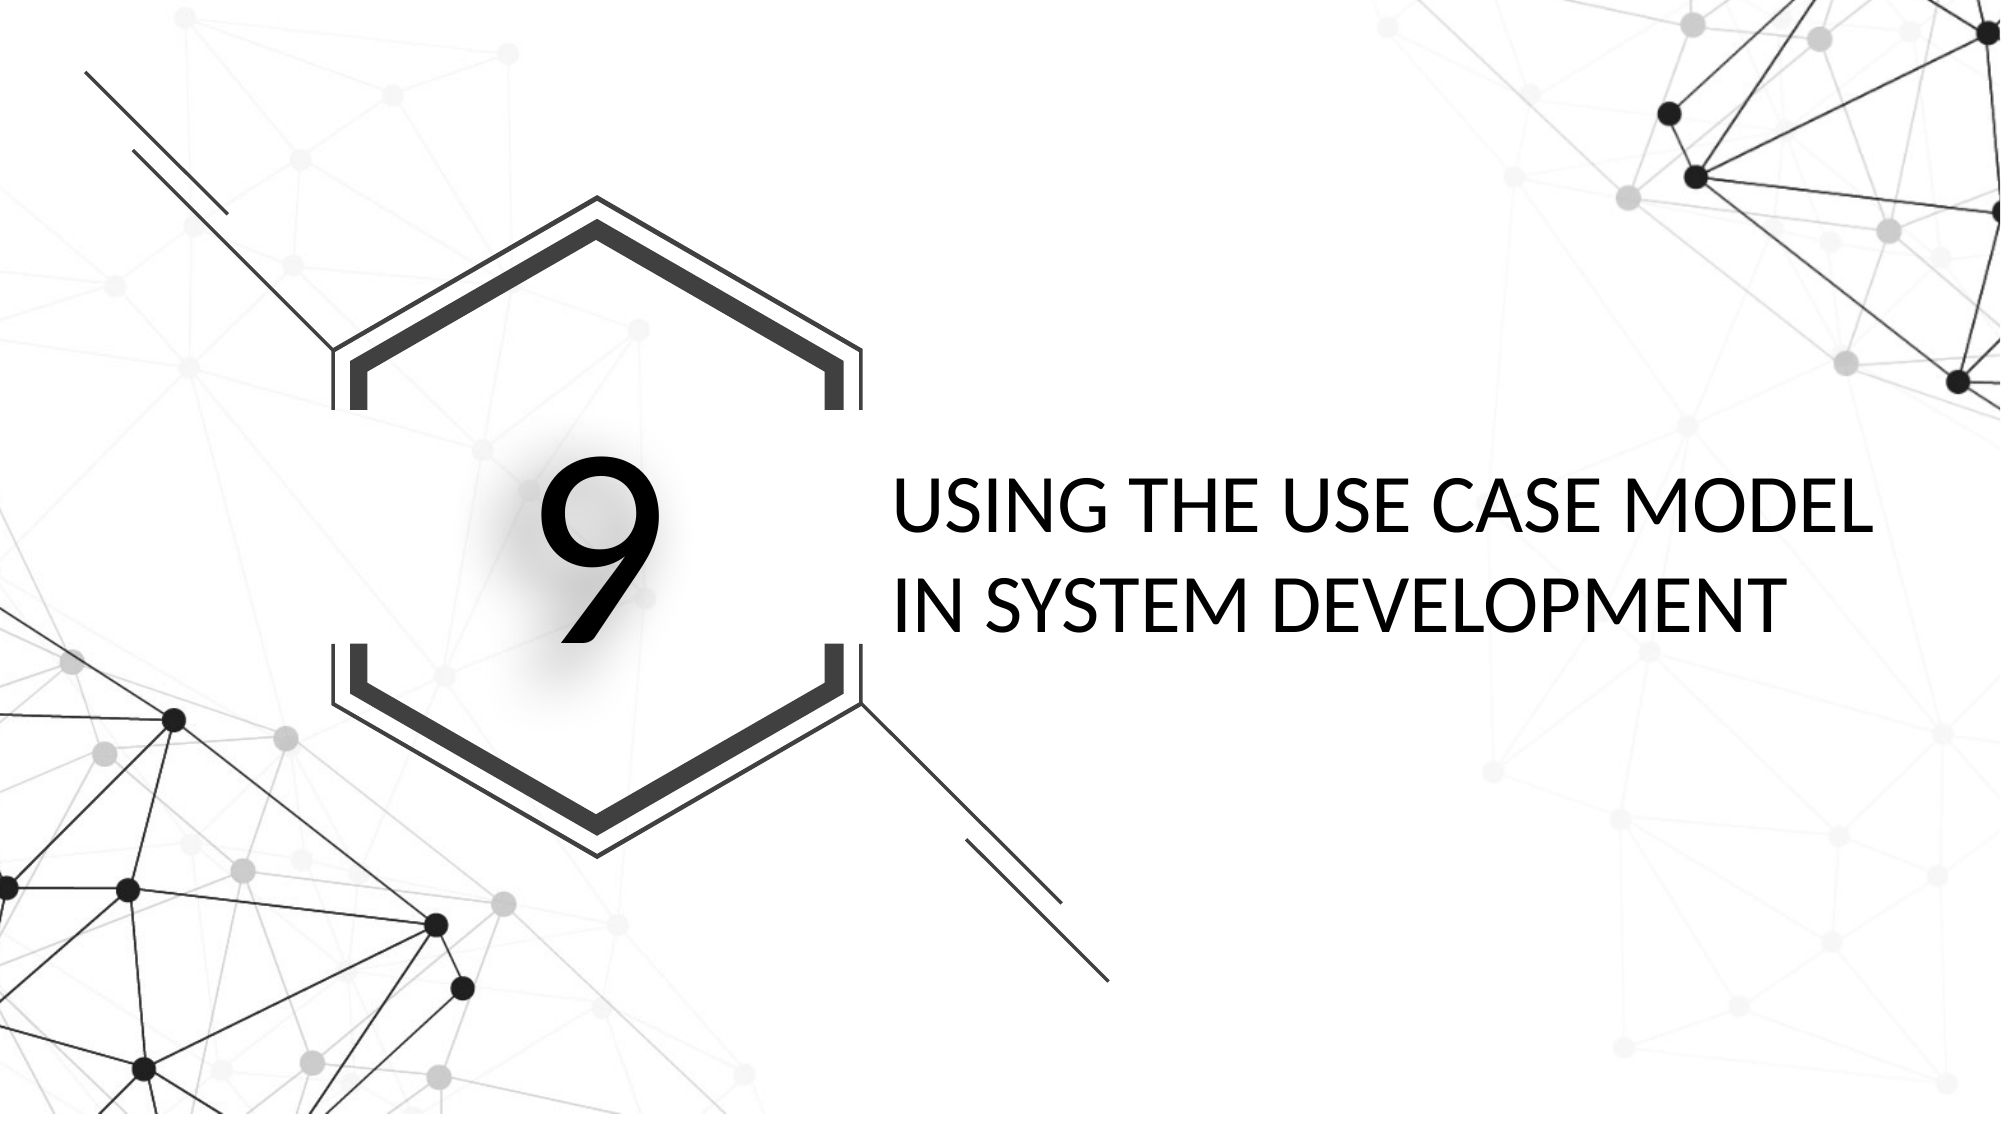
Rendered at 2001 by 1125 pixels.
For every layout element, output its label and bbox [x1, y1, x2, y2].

text_box [331, 643, 863, 860]
text_box [331, 195, 863, 410]
text_box [0, 0, 2000, 1114]
text_box [876, 442, 1904, 660]
